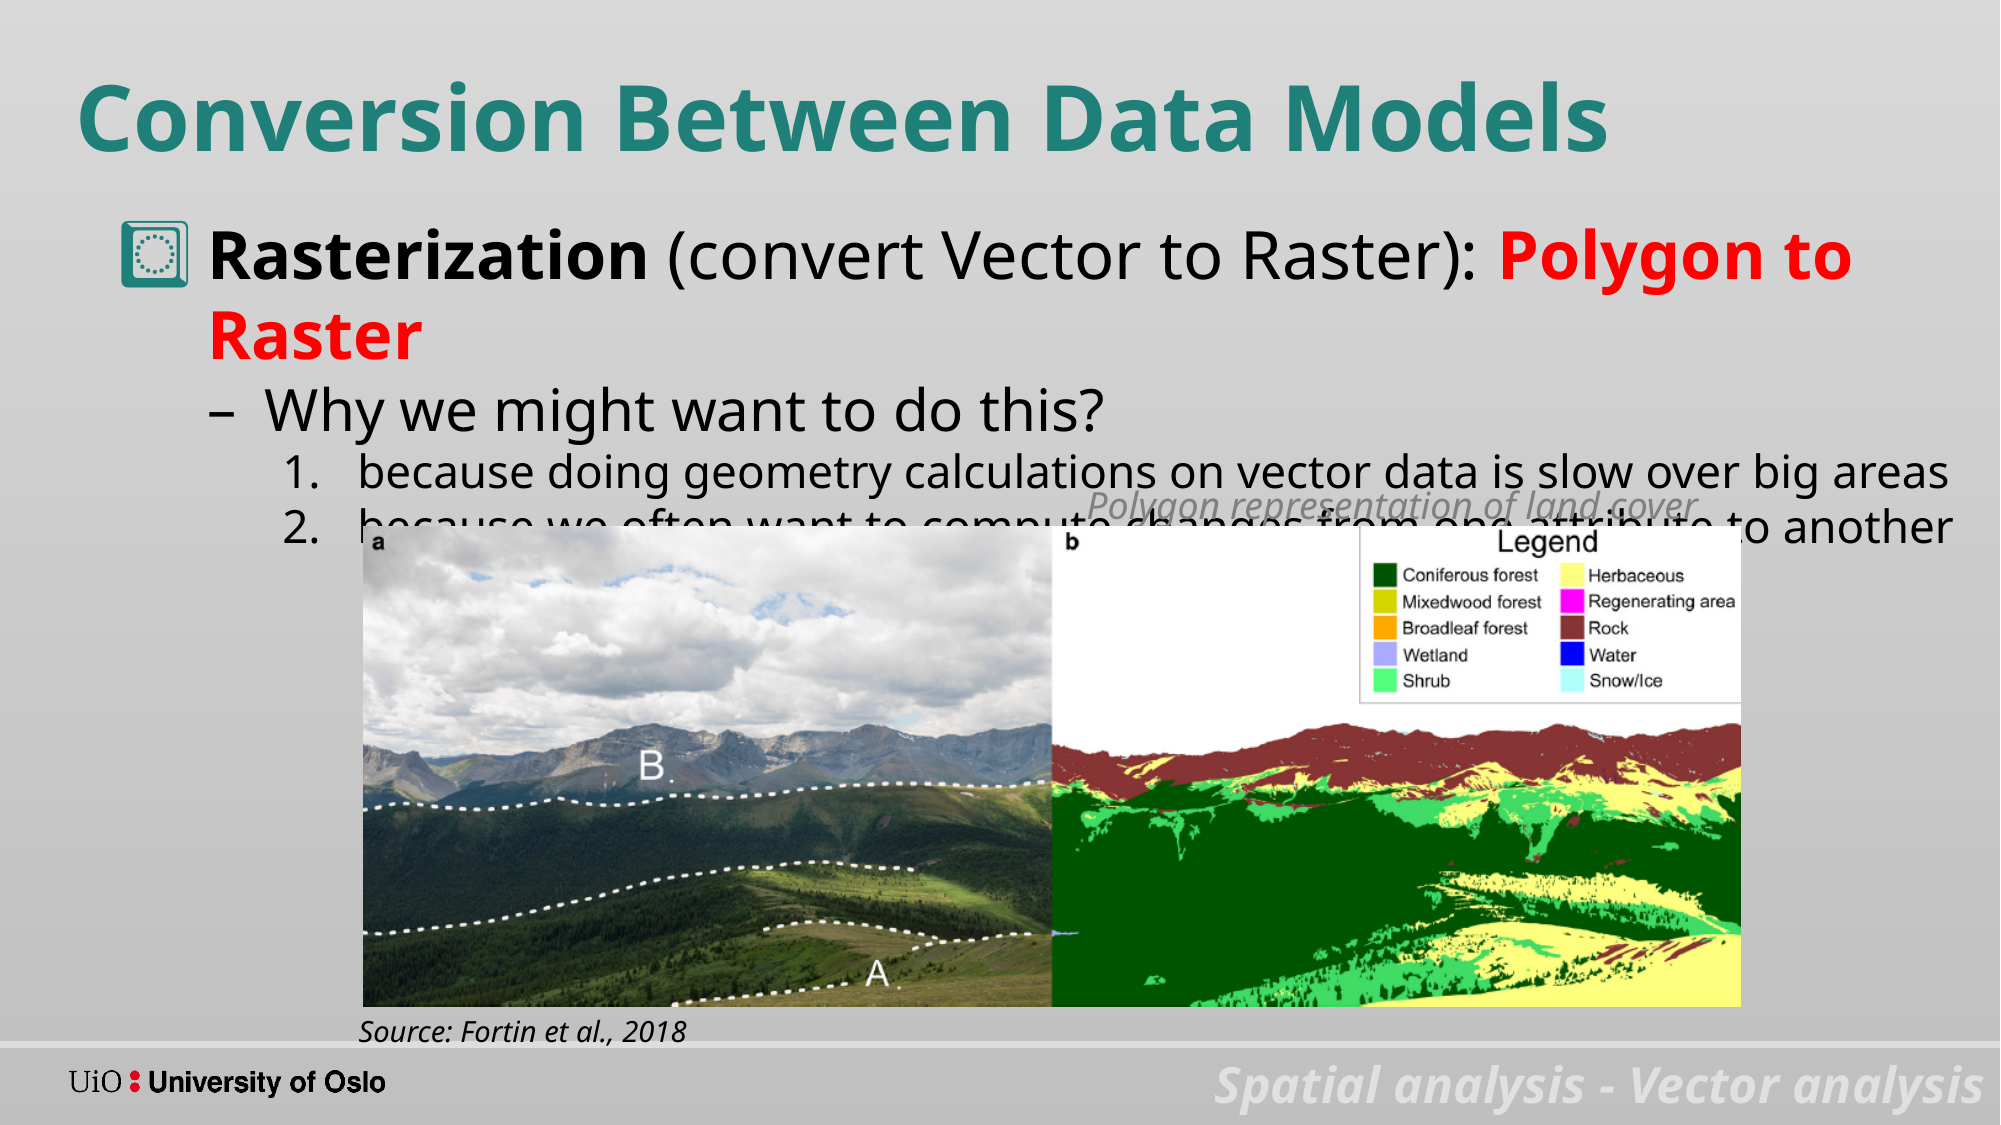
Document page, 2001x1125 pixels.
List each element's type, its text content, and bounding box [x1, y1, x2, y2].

picture [363, 526, 1741, 1007]
text_box Source: Fortin et al., 2018 [343, 1006, 702, 1056]
text_box Rasterization (convert Vector to Raster): Polygon to Raster Why we might want to do this? because doing geometry calculations on vector data is slow over big areas because we often want to compute changes from one attribute to another [103, 205, 2000, 561]
picture [69, 1070, 385, 1098]
text_box Polygon representation of land cover [1071, 474, 1714, 526]
text_box Conversion Between Data Models [60, 52, 2000, 177]
